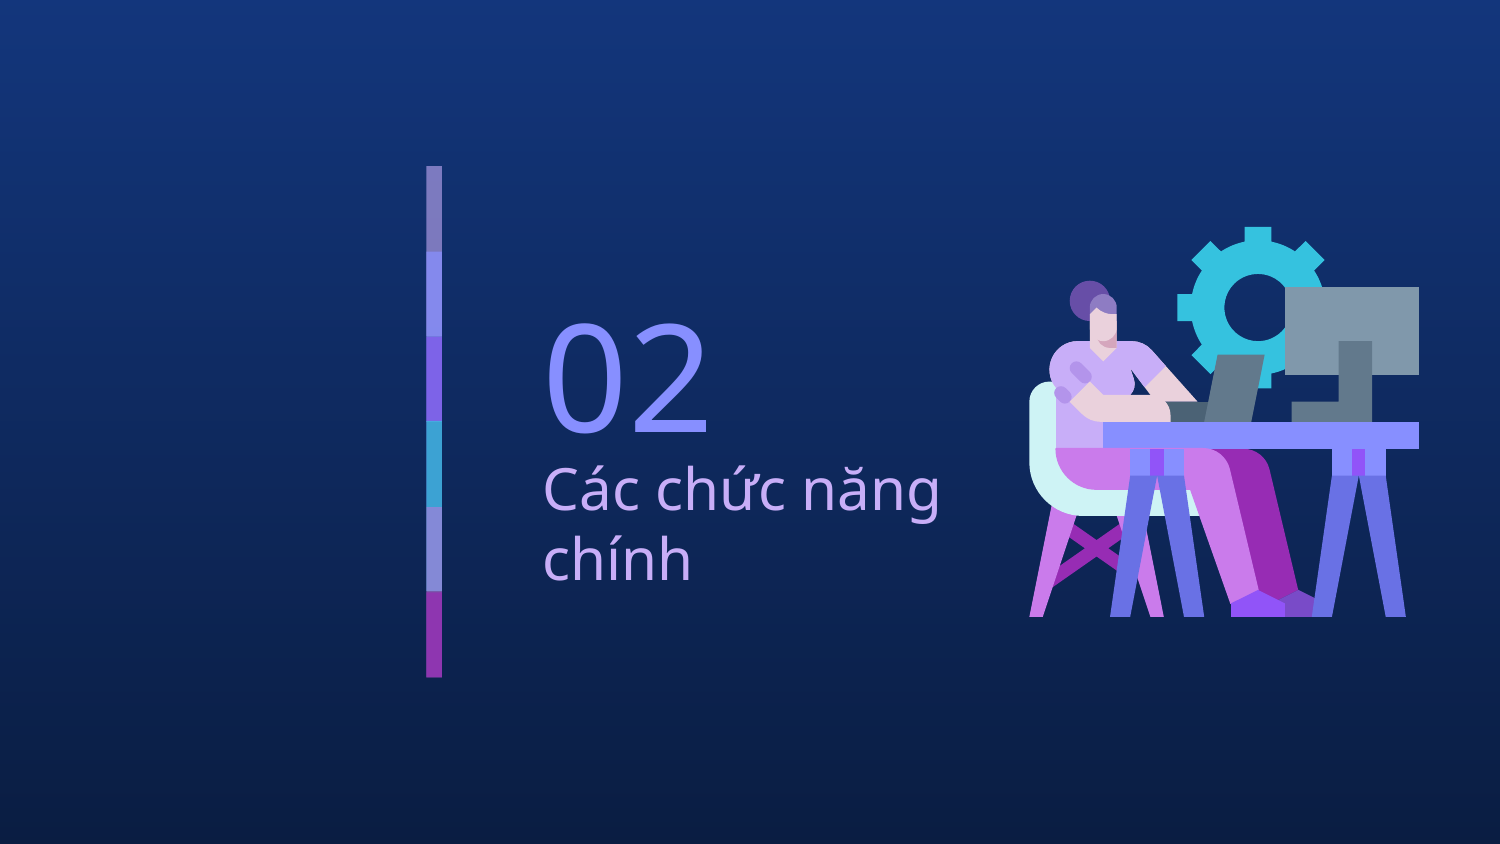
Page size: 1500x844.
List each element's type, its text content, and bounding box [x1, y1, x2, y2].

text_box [1029, 226, 1420, 618]
title 02 [527, 271, 790, 472]
title Các chức năng chính [527, 472, 958, 573]
